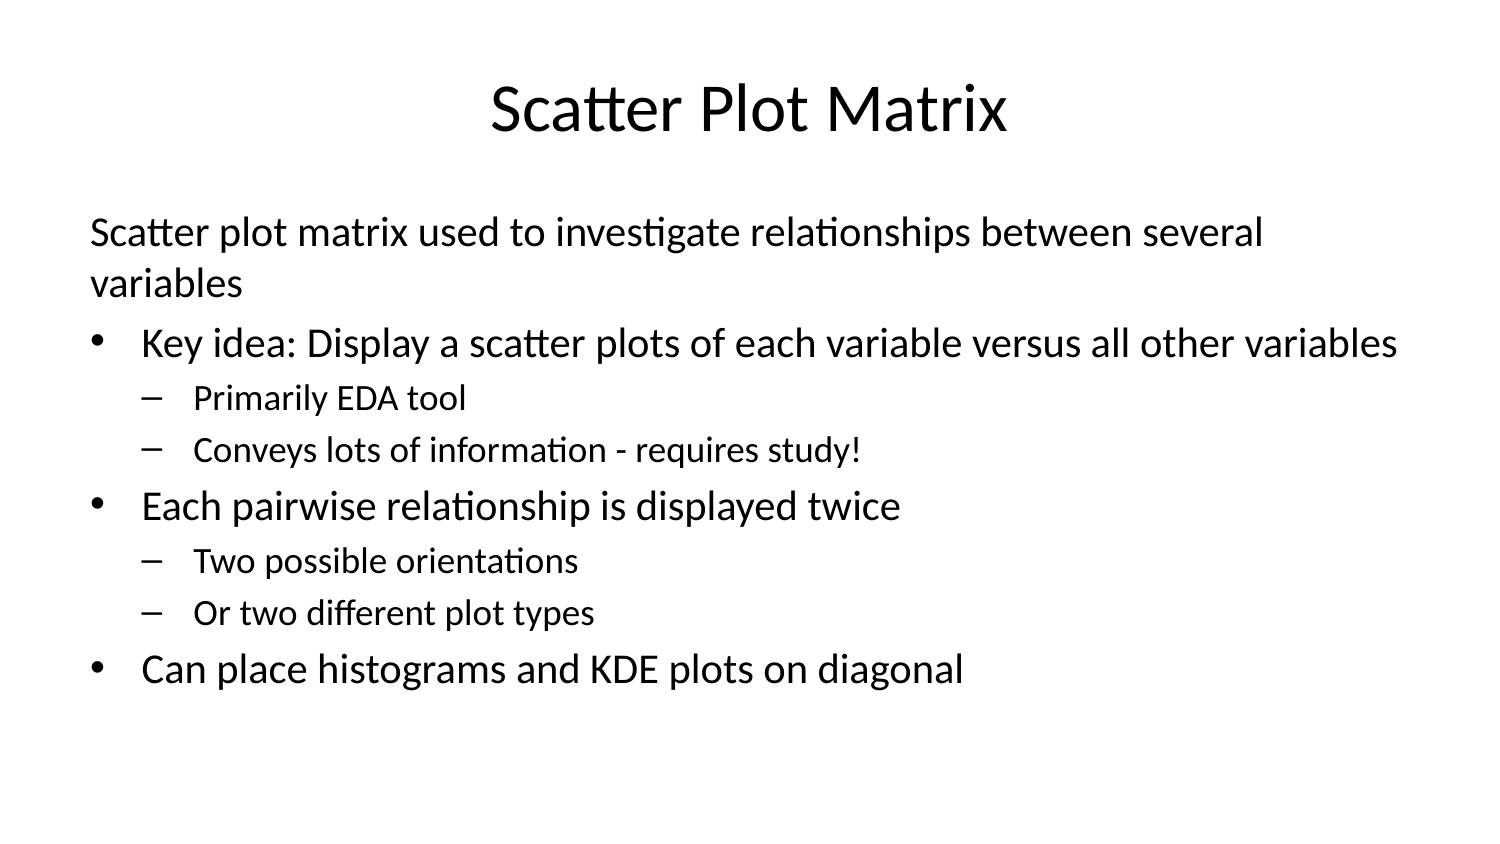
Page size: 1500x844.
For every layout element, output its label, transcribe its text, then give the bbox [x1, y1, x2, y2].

list Scatter plot matrix used to investigate relationships between several variables Key idea: Display a scatter plots of each variable versus all other variables Primarily EDA tool Conveys lots of information - requires study! Each pairwise relationship is displayed twice Two possible orientations Or two different plot types Can place histograms and KDE plots on diagonal [75, 196, 1425, 754]
title Scatter Plot Matrix [75, 33, 1425, 175]
